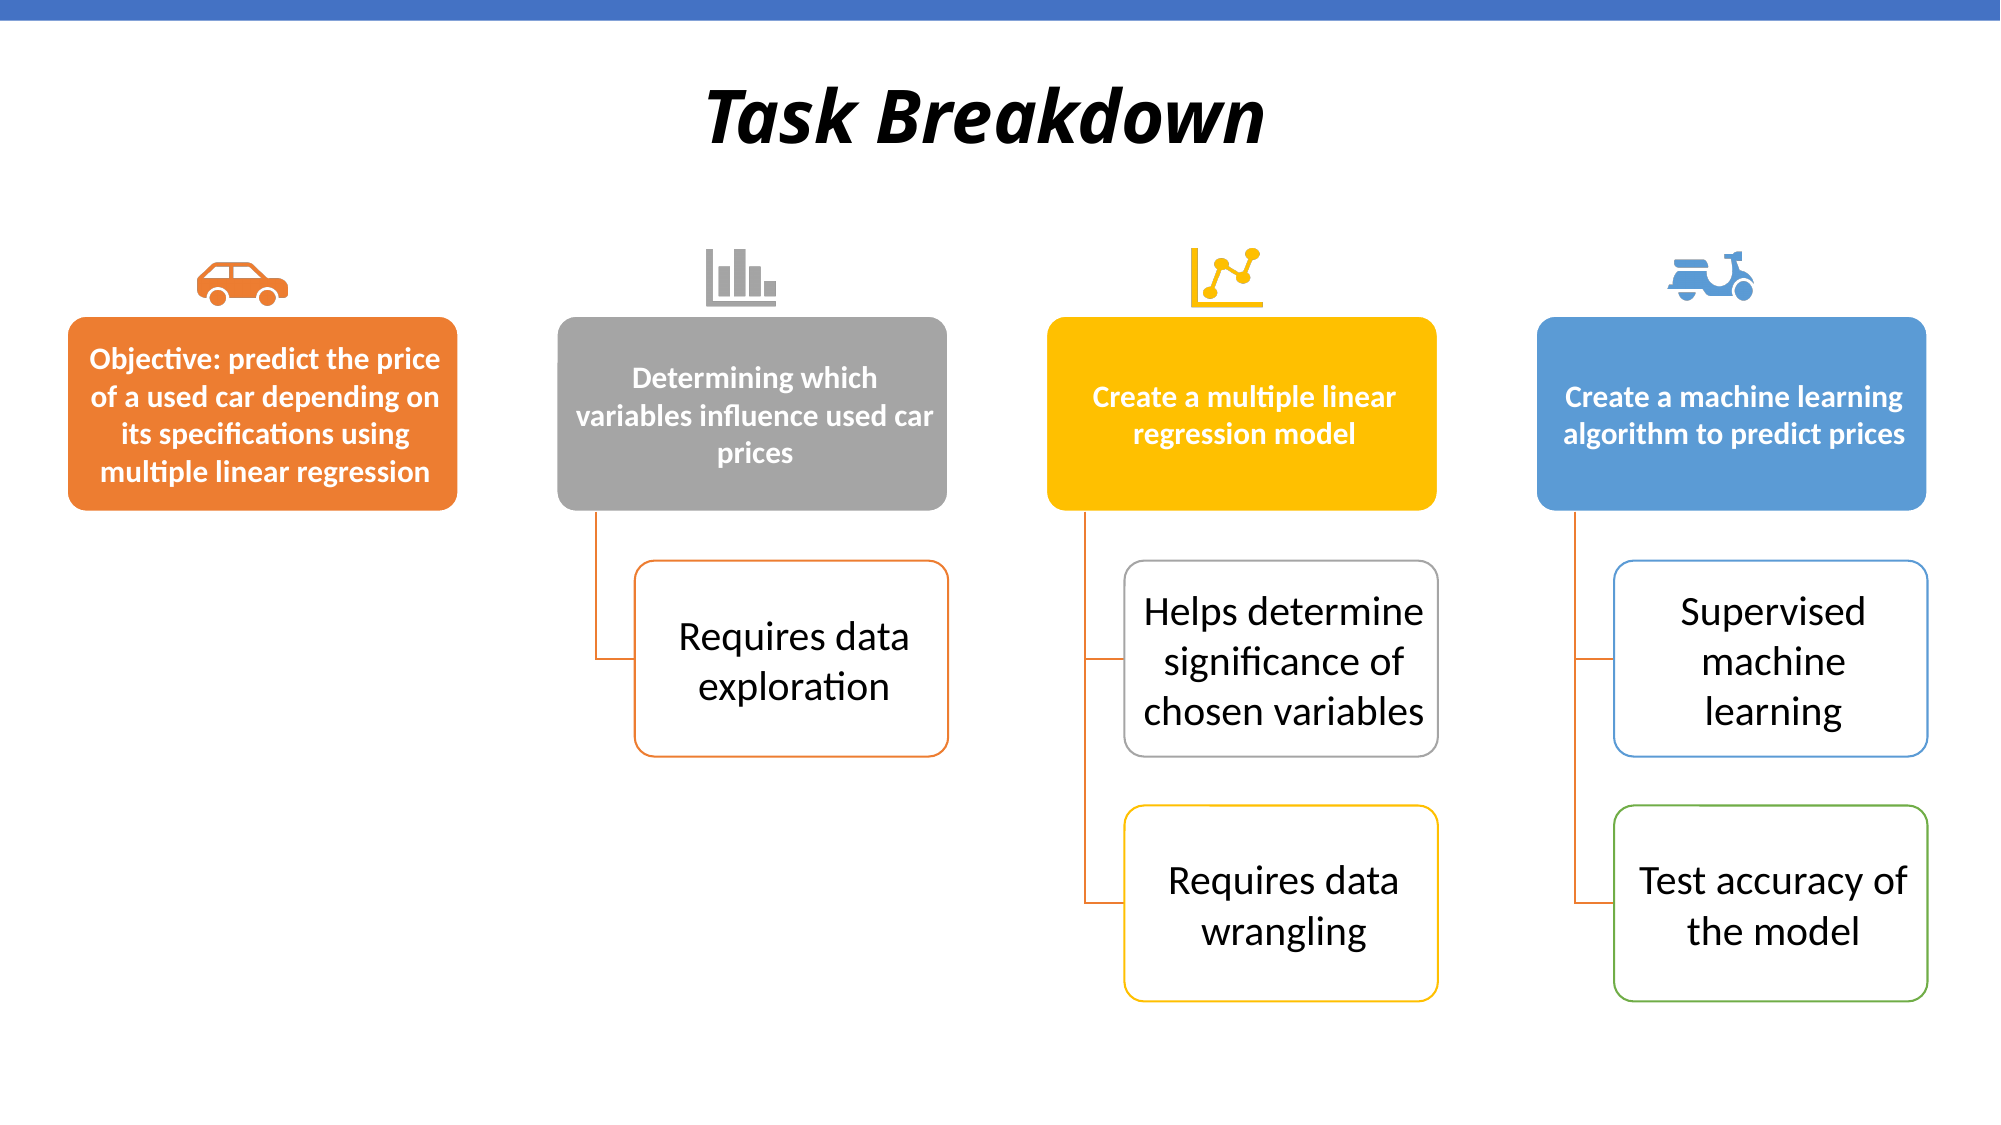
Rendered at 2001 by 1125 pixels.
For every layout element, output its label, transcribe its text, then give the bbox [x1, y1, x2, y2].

text_box [193, 236, 293, 299]
title Task Breakdown [687, 46, 1308, 193]
text_box [1660, 221, 1760, 299]
text_box [1177, 236, 1276, 299]
text_box [691, 236, 791, 299]
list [66, 299, 1928, 1018]
text_box [0, 0, 2000, 21]
